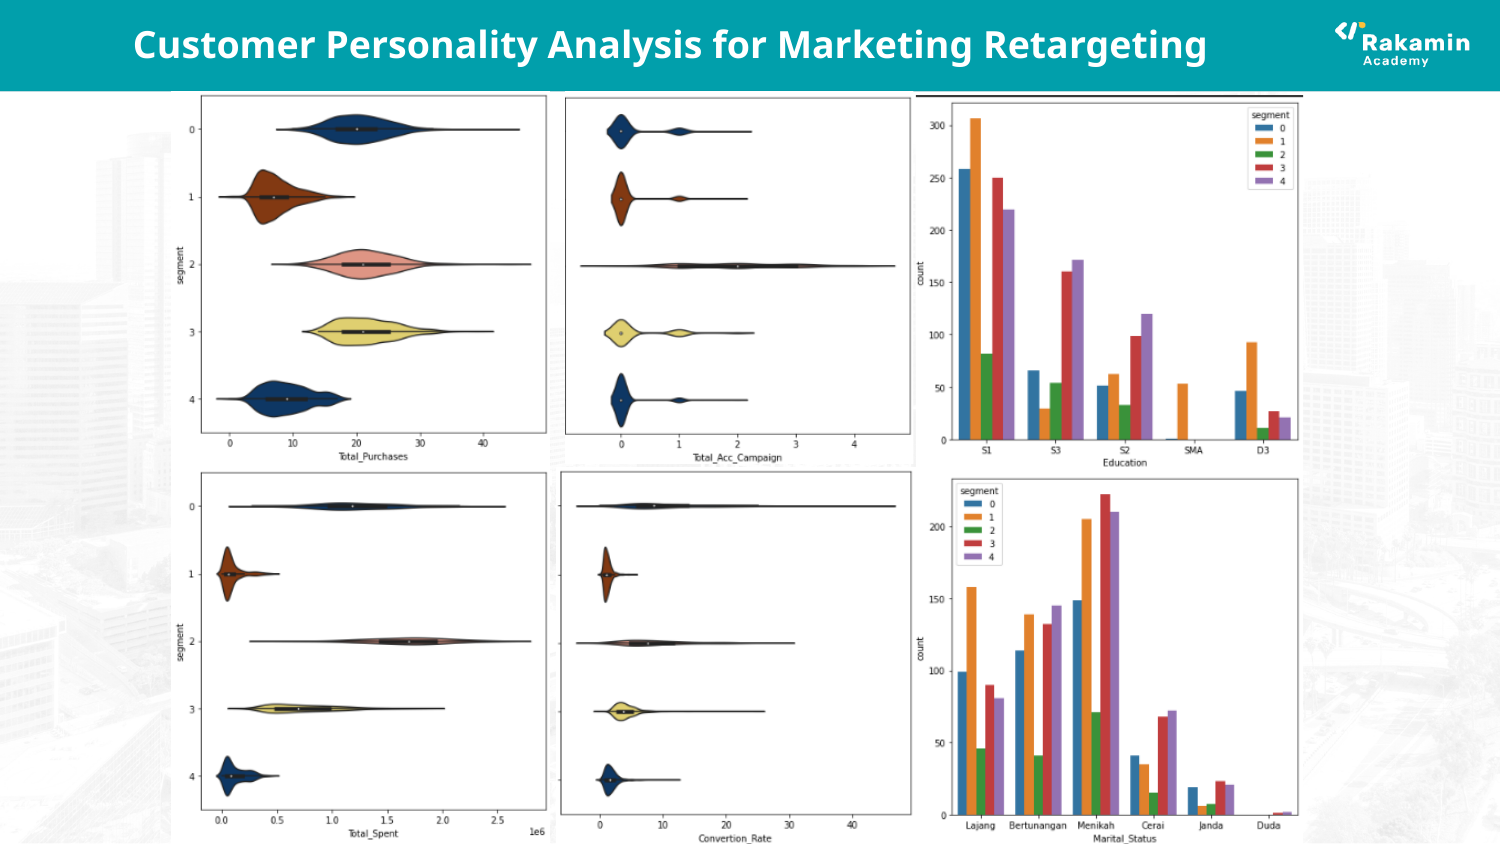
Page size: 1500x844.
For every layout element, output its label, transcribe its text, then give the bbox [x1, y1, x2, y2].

picture [0, 0, 1500, 844]
title Customer Personality Analysis for Marketing Retargeting [0, 6, 1342, 92]
